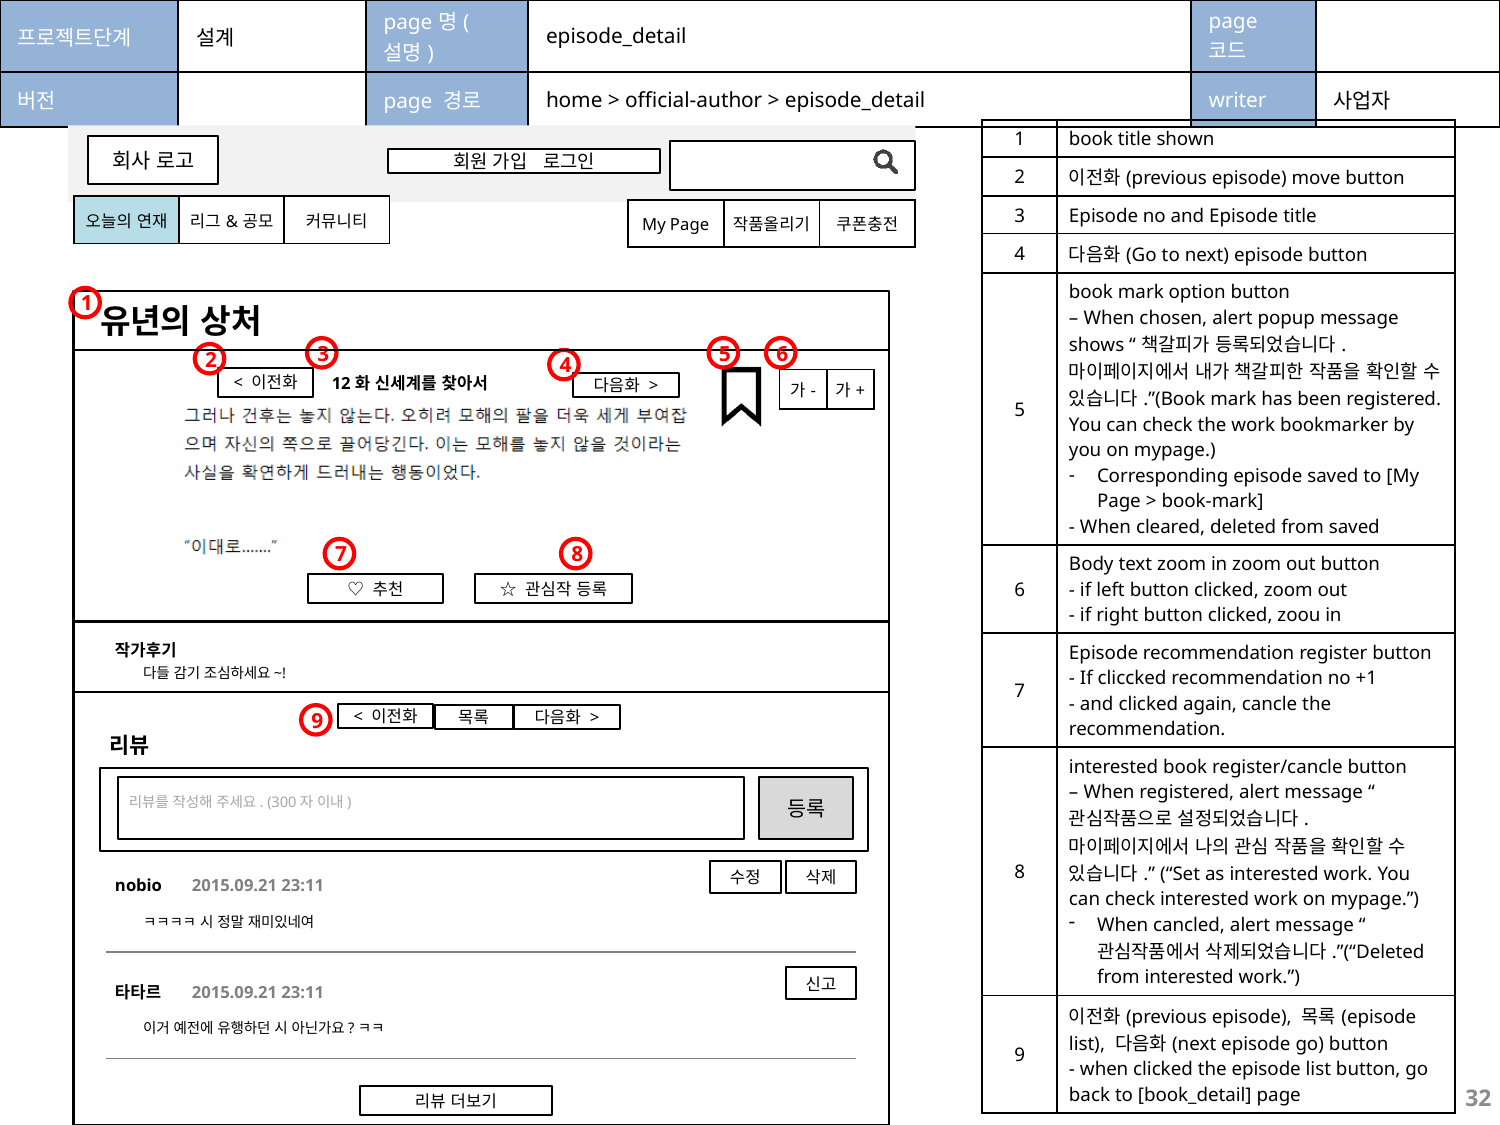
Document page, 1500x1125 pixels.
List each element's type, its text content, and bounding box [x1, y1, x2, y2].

text_box 삭제 [784, 859, 858, 895]
table_header page코드 [1192, 1, 1315, 71]
table_header [1317, 1, 1499, 71]
table_header My Page [629, 201, 723, 246]
table_cell 이전화(previous episode) move button [1058, 158, 1454, 195]
table_cell 4 [983, 234, 1056, 272]
text_box < 이전화 [336, 702, 434, 730]
text_box 목록 [433, 703, 515, 731]
text_box [66, 123, 917, 204]
text_box 1 [68, 285, 102, 320]
table_cell writer [1192, 73, 1315, 119]
table_cell Episode no and Episode title [1058, 197, 1454, 233]
text_box 리뷰를 작성해 주세요. (300자 이내) [114, 776, 367, 818]
table_header episode_detail [529, 1, 1190, 71]
table_header page명(설명) [367, 1, 527, 71]
text_box nobio [100, 857, 177, 903]
text_box 9 [298, 702, 333, 726]
table_cell interested book register/cancle button – When registered, alert message “관심작품으로 설정되었습니다. 마이페이지에서 나의 관심 작품을 확인할 수 있습니다.” (“Set as interested work. You can check interested work on mypage.”) When cancled, alert message “관심작품에서 삭제되었습니다.”(“Deleted from interested work.”) [1058, 748, 1454, 995]
text_box [98, 766, 870, 853]
table_cell [179, 73, 365, 123]
text_box 수정 [708, 859, 783, 895]
table_cell Body text zoom in zoom out button - if left button clicked, zoom out - if right button clicked, zoou in [1058, 546, 1454, 632]
table_cell Episode recommendation register button - If cliccked recommendation no +1 - and clicked again, cancle the recommendation. [1058, 634, 1454, 746]
text_box 다음화 > [515, 703, 622, 731]
slide_number 32 [1156, 1069, 1500, 1125]
text_box 이거 예전에 유행하던 시 아닌가요?ㅋㅋ [128, 1011, 857, 1044]
table_header 작품올리기 [725, 201, 819, 246]
text_box 유년의 상처 [86, 301, 412, 339]
table_cell 5 [983, 274, 1056, 544]
table_cell 3 [983, 197, 1056, 233]
text_box ㅋㅋㅋㅋ 시 정말 재미있네여 [128, 905, 857, 938]
table_cell page 경로 [367, 73, 527, 123]
table_cell book mark option button – When chosen, alert popup message shows “책갈피가 등록되었습니다. 마이페이지에서 내가 책갈피한 작품을 확인할 수 있습니다.”(Book mark has been registered. You can check the work bookmarker by you on mypage.) Corresponding episode saved to [My Page > book-mark] - When cleared, deleted from saved [1058, 274, 1454, 544]
picture [873, 149, 898, 174]
table_header 오늘의 연재 [75, 197, 178, 243]
table_header 가+ [832, 370, 873, 403]
text_box [71, 619, 891, 694]
table_cell 2 [983, 158, 1056, 195]
table_cell 8 [983, 748, 1056, 995]
text_box 리뷰 더보기 [358, 1084, 554, 1117]
table_header 커뮤니티 [285, 197, 389, 243]
table_header 쿠폰충전 [820, 201, 914, 246]
text_box [71, 348, 891, 619]
text_box 회원 가입 로그인 [386, 147, 662, 175]
text_box [97, 289, 891, 348]
picture [156, 332, 869, 575]
text_box [116, 775, 746, 841]
text_box 2 [196, 341, 223, 348]
table_header 1 [983, 121, 1056, 156]
text_box 등록 [757, 775, 855, 841]
text_box 신고 [784, 965, 858, 1002]
table_cell 6 [983, 546, 1056, 632]
table_header 리그&공모 [180, 197, 283, 243]
table_cell 사업자 [1317, 73, 1499, 126]
table_cell 다음화(Go to next) episode button [1058, 234, 1454, 272]
text_box [71, 313, 310, 348]
table_cell 7 [983, 634, 1056, 746]
table_cell home > official-author > episode_detail [529, 73, 1190, 126]
text_box 타타르 [100, 964, 177, 1009]
text_box [668, 139, 917, 192]
text_box 2015.09.21 23:11 [177, 857, 429, 903]
text_box 작가후기 [100, 622, 219, 667]
text_box 2015.09.21 23:11 [177, 964, 429, 1009]
text_box 회사 로고 [86, 134, 220, 187]
text_box 리뷰 [96, 726, 421, 764]
table_cell 9 [983, 996, 1056, 1112]
table_cell 이전화(previous episode), 목록(episode list), 다음화(next episode go) button - when clicked the episode list button, go back to [book_detail] page [1058, 996, 1454, 1112]
text_box [71, 695, 891, 1125]
text_box 다들 감기 조심하세요~! [128, 656, 857, 690]
table_header book title shown [1058, 121, 1454, 156]
table_header 설계 [179, 1, 365, 71]
text_box 3 [305, 339, 338, 348]
table_cell 버전 [1, 73, 177, 126]
table_header 프로젝트단계 [1, 1, 177, 71]
